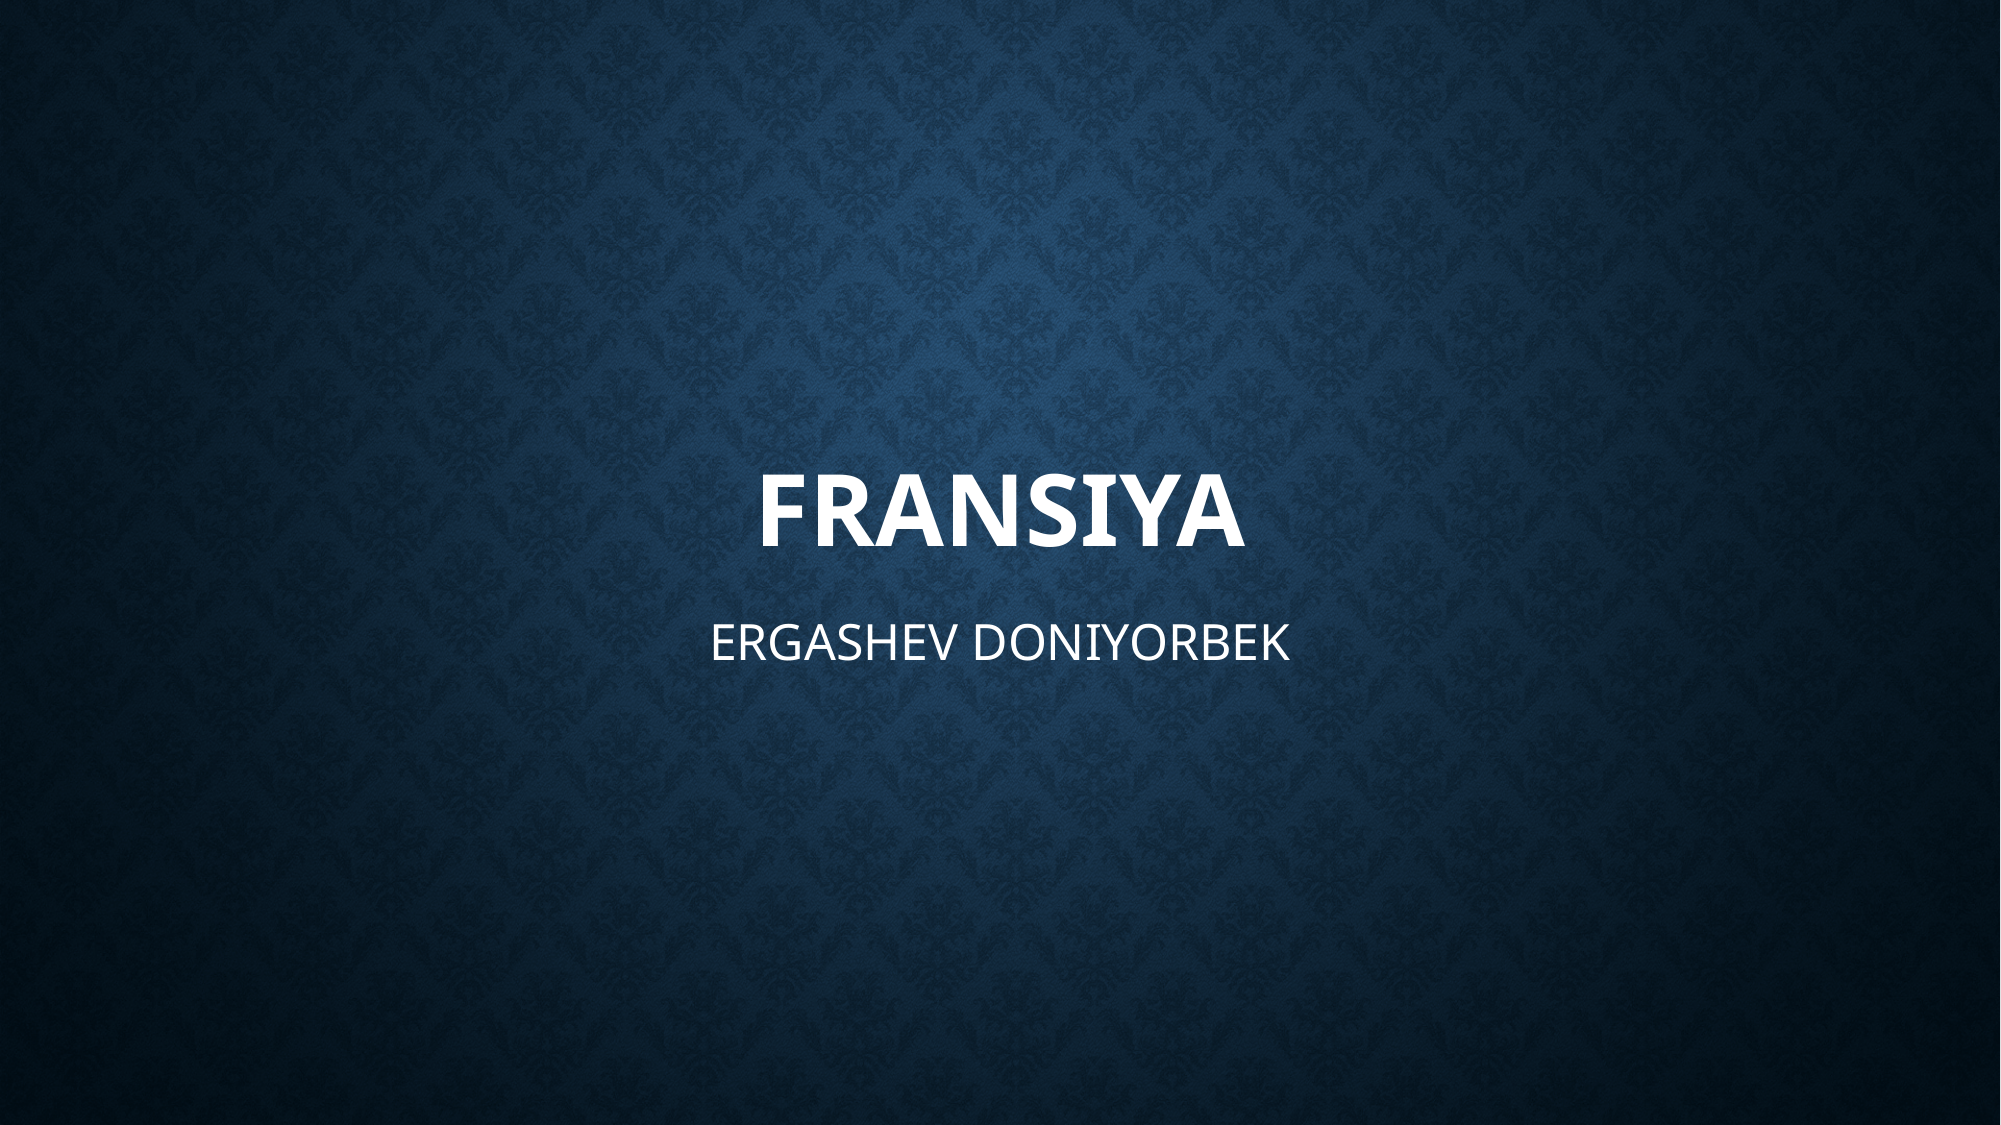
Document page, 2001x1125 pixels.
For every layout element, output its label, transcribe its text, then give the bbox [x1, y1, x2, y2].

title Fransiya [261, 184, 1739, 576]
subtitle ERGASHEV DONIYORBEK [261, 590, 1739, 863]
